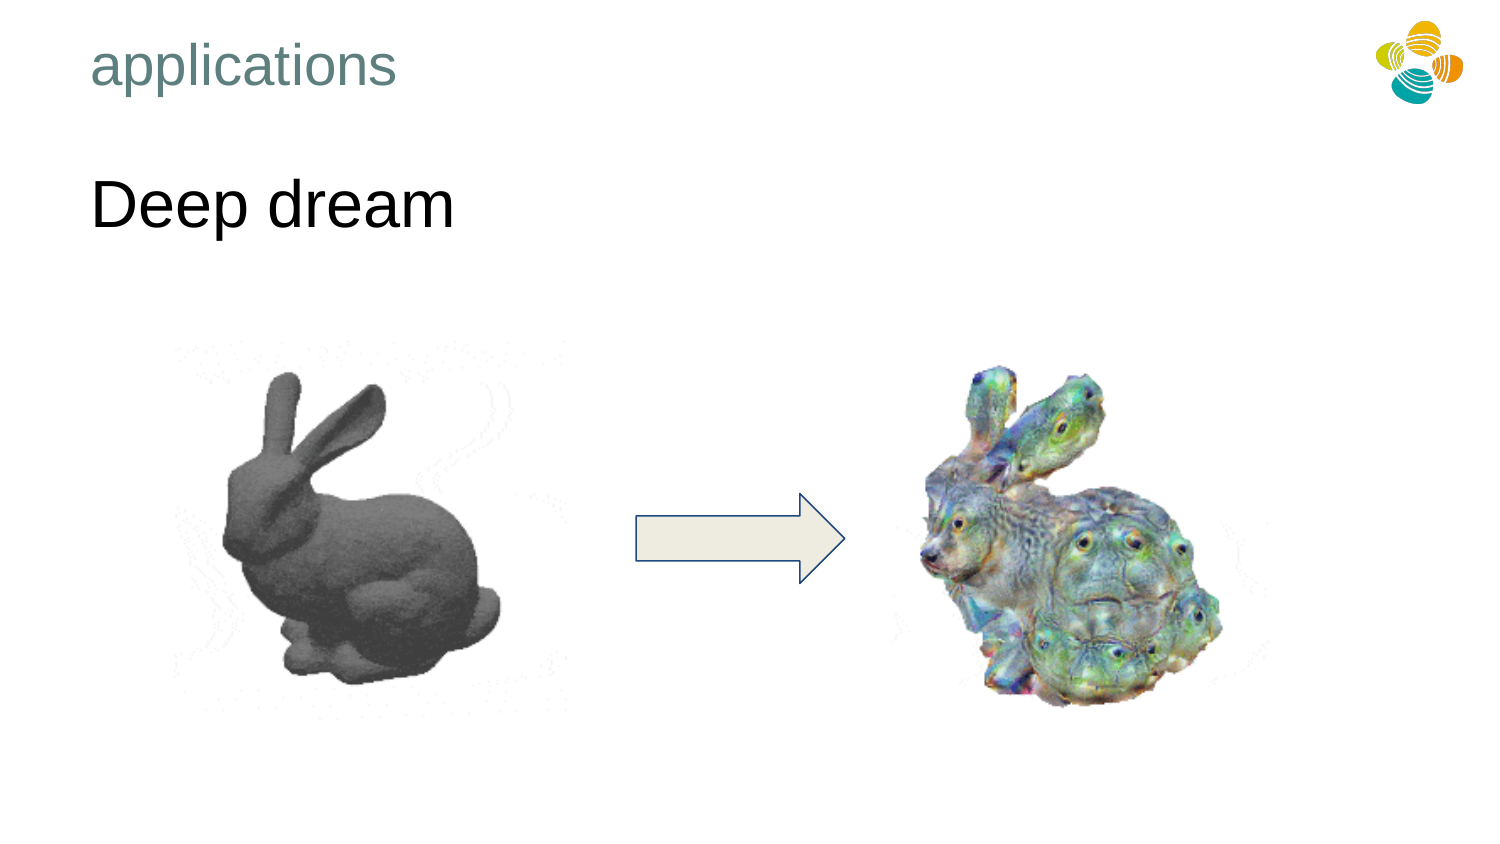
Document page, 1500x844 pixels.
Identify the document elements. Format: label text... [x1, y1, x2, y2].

picture [174, 327, 568, 720]
list Deep dream [75, 146, 1425, 754]
picture [1376, 21, 1463, 104]
picture [892, 342, 1271, 720]
title applications [75, 21, 988, 104]
text_box [636, 493, 845, 584]
